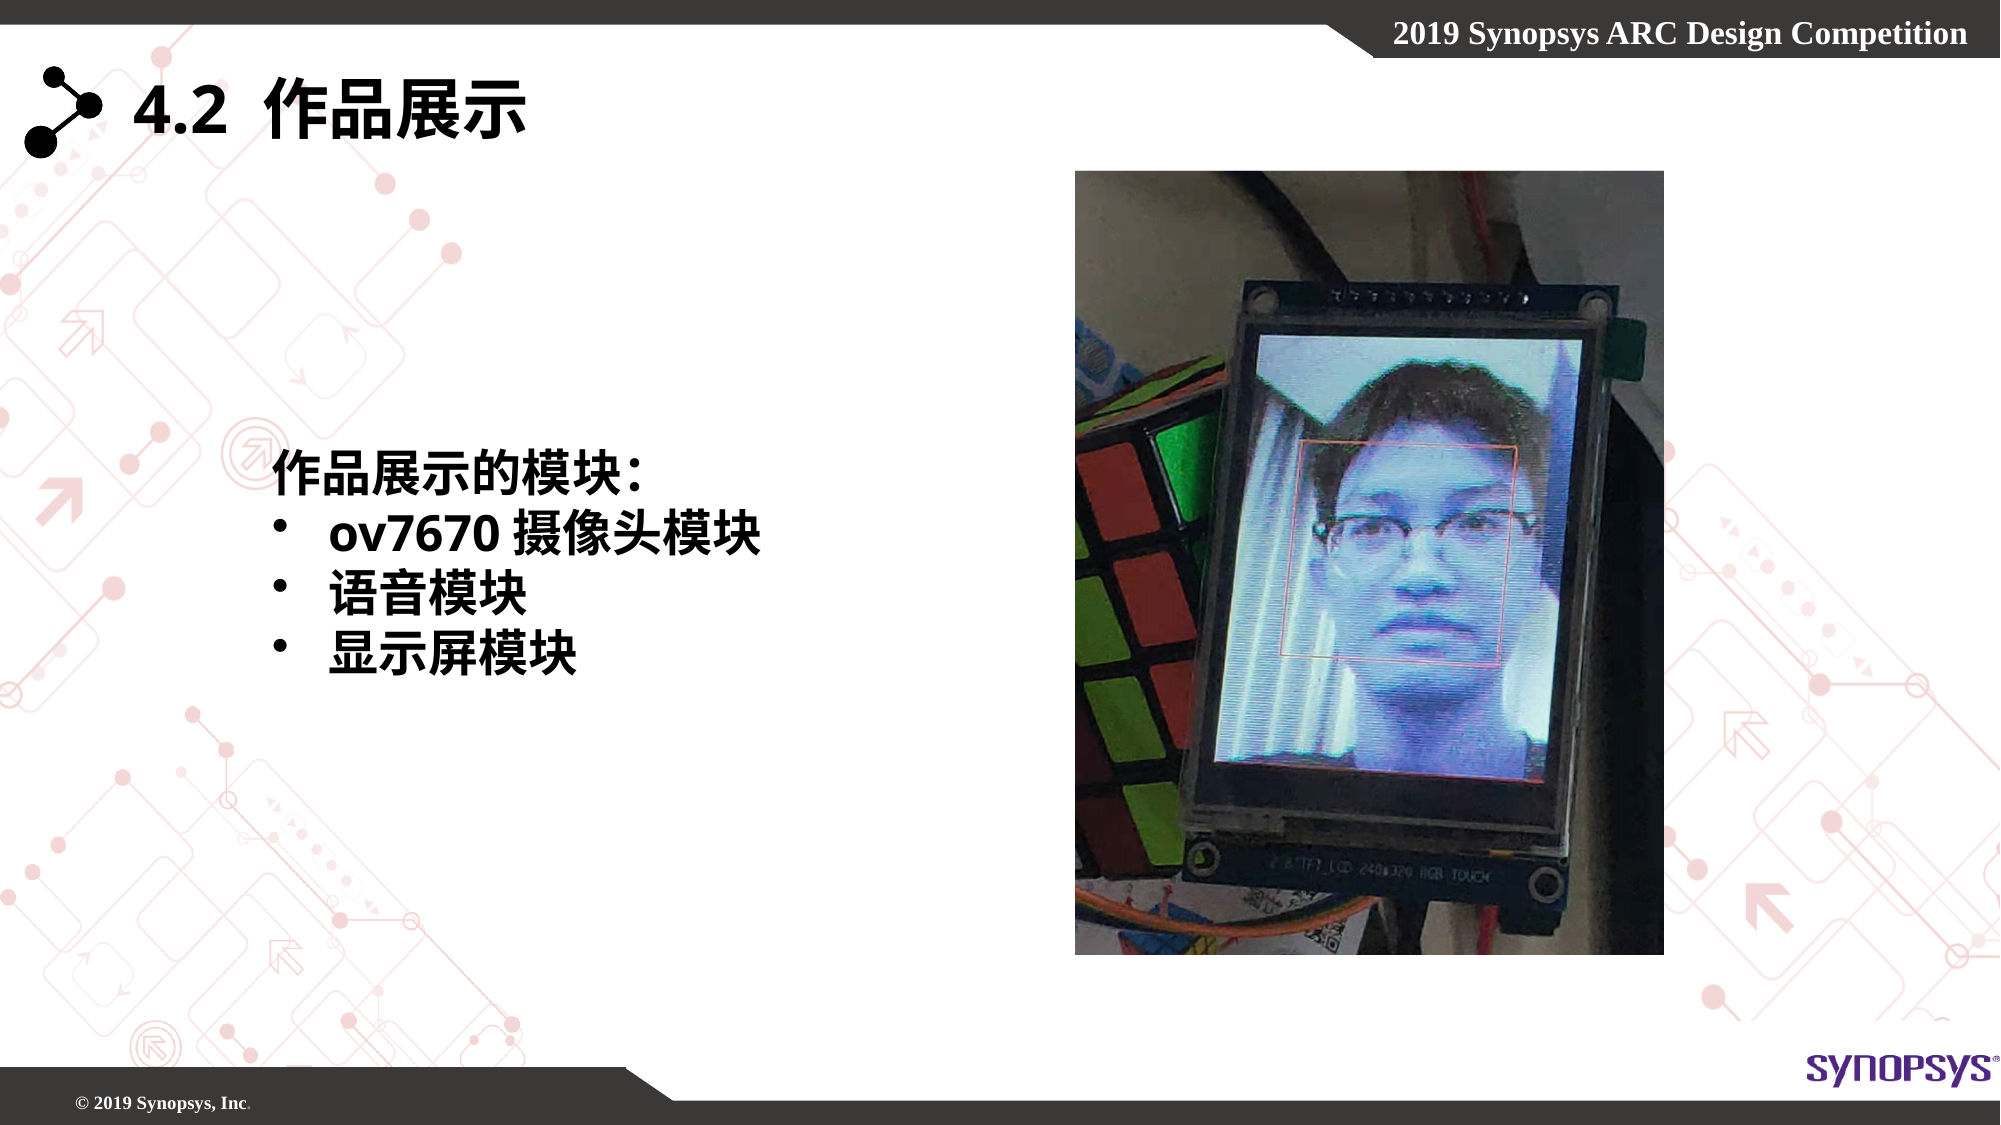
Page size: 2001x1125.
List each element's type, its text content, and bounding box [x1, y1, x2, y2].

picture [976, 172, 2000, 1021]
text_box 作品展示的模块： ov7670摄像头模块 语音模块 显示屏模块 [462, 433, 778, 689]
picture [1806, 1055, 2000, 1068]
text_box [24, 59, 543, 159]
picture [0, 59, 624, 1068]
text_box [0, 0, 2000, 59]
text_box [0, 1068, 2000, 1125]
